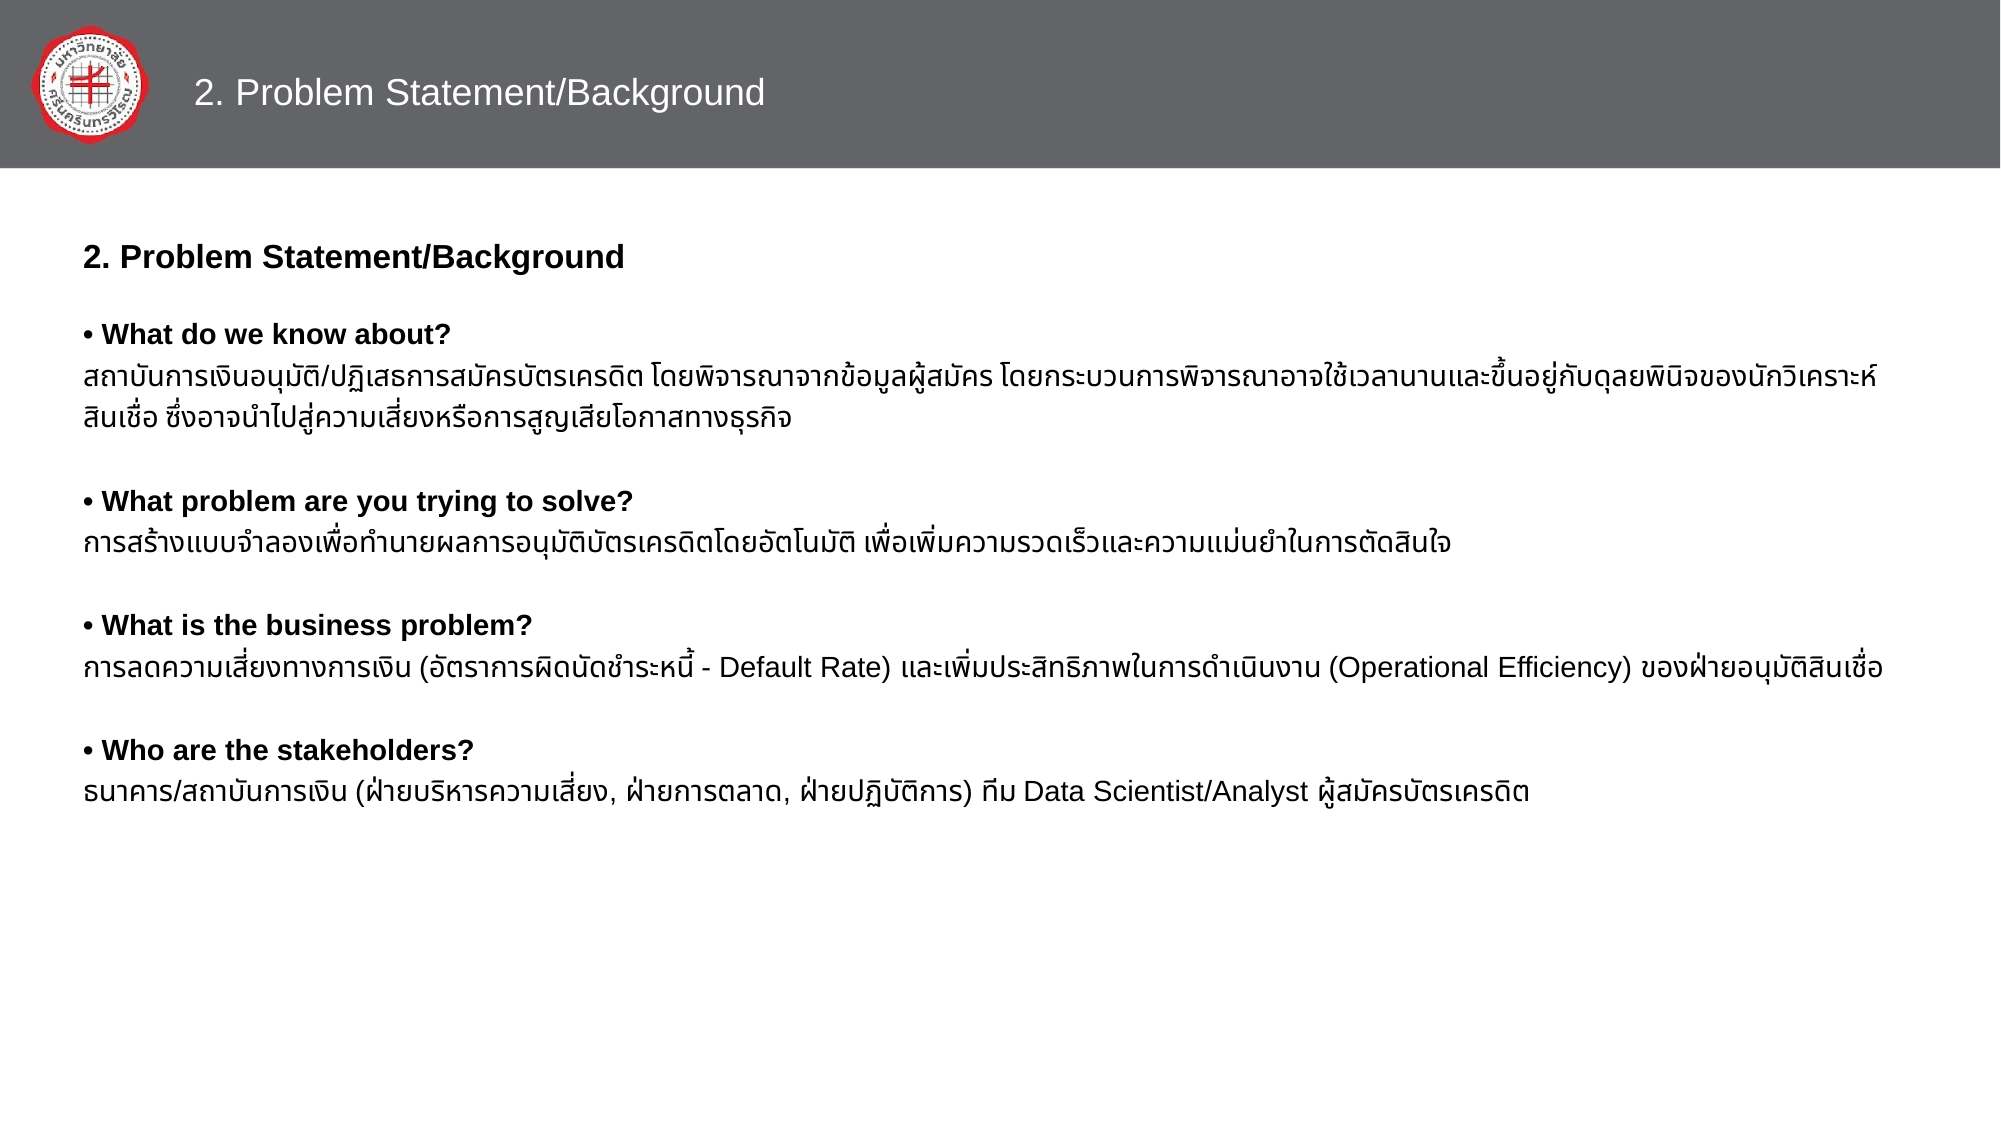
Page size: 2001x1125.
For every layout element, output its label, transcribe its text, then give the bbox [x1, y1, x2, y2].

text_box 2. Problem Statement/Background • What do we know about? สถาบันการเงินอนุมัติ/ปฏิเสธการสมัครบัตรเครดิต โดยพิจารณาจากข้อมูลผู้สมัคร โดยกระบวนการพิจารณาอาจใช้เวลานานและขึ้นอยู่กับดุลยพินิจของนักวิเคราะห์สินเชื่อ ซึ่งอาจนำไปสู่ความเสี่ยงหรือการสูญเสียโอกาสทางธุรกิจ • What problem are you trying to solve? การสร้างแบบจำลองเพื่อทำนายผลการอนุมัติบัตรเครดิตโดยอัตโนมัติ เพื่อเพิ่มความรวดเร็วและความแม่นยำในการตัดสินใจ • What is the business problem? การลดความเสี่ยงทางการเงิน (อัตราการผิดนัดชำระหนี้ - Default Rate) และเพิ่มประสิทธิภาพในการดำเนินงาน (Operational Efficiency) ของฝ่ายอนุมัติสินเชื่อ • Who are the stakeholders? ธนาคาร/สถาบันการเงิน (ฝ่ายบริหารความเสี่ยง, ฝ่ายการตลาด, ฝ่ายปฏิบัติการ) ทีม Data Scientist/Analyst ผู้สมัครบัตรเครดิต [68, 228, 1908, 816]
picture [0, 0, 2001, 1125]
text_box 2. Problem Statement/Background [178, 60, 1863, 129]
